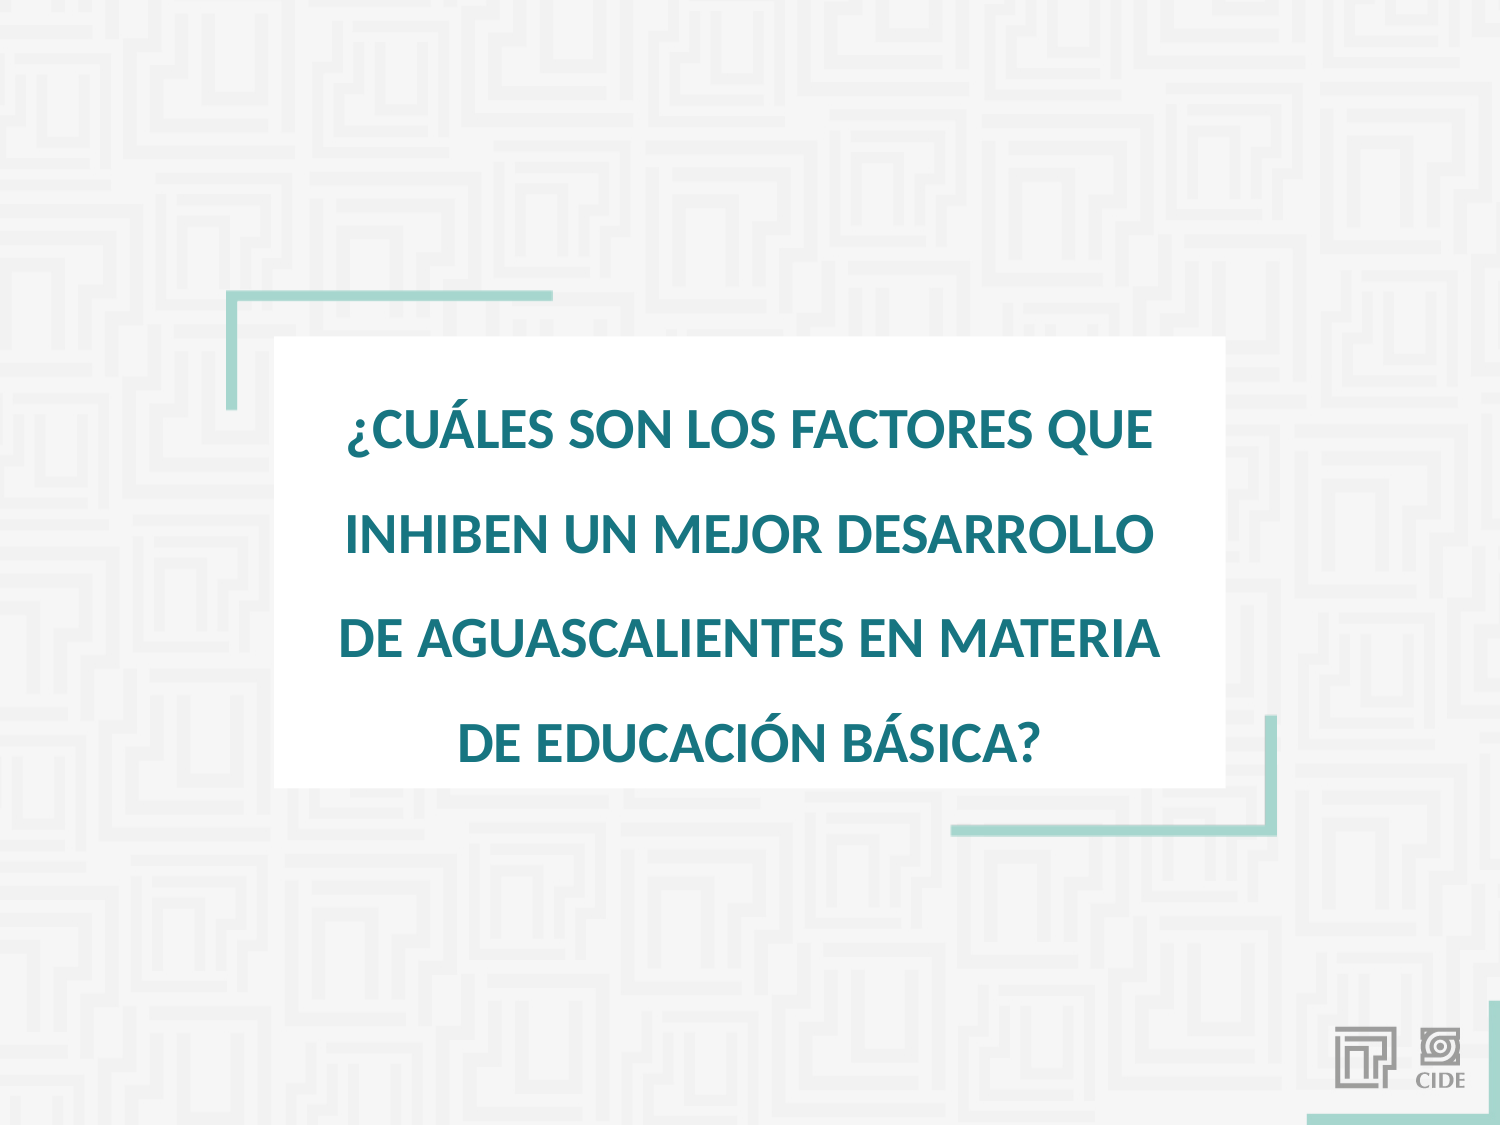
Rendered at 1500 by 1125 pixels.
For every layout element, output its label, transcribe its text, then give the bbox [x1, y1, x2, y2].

picture [0, 0, 1500, 1125]
list ¿Cuáles son los FACTORES QUE INHIBEN UN MEJOR DESARROLLO DE AGUASCALIENTES en materia DE EDUCACIÓN BÁSICA? [292, 347, 1208, 667]
